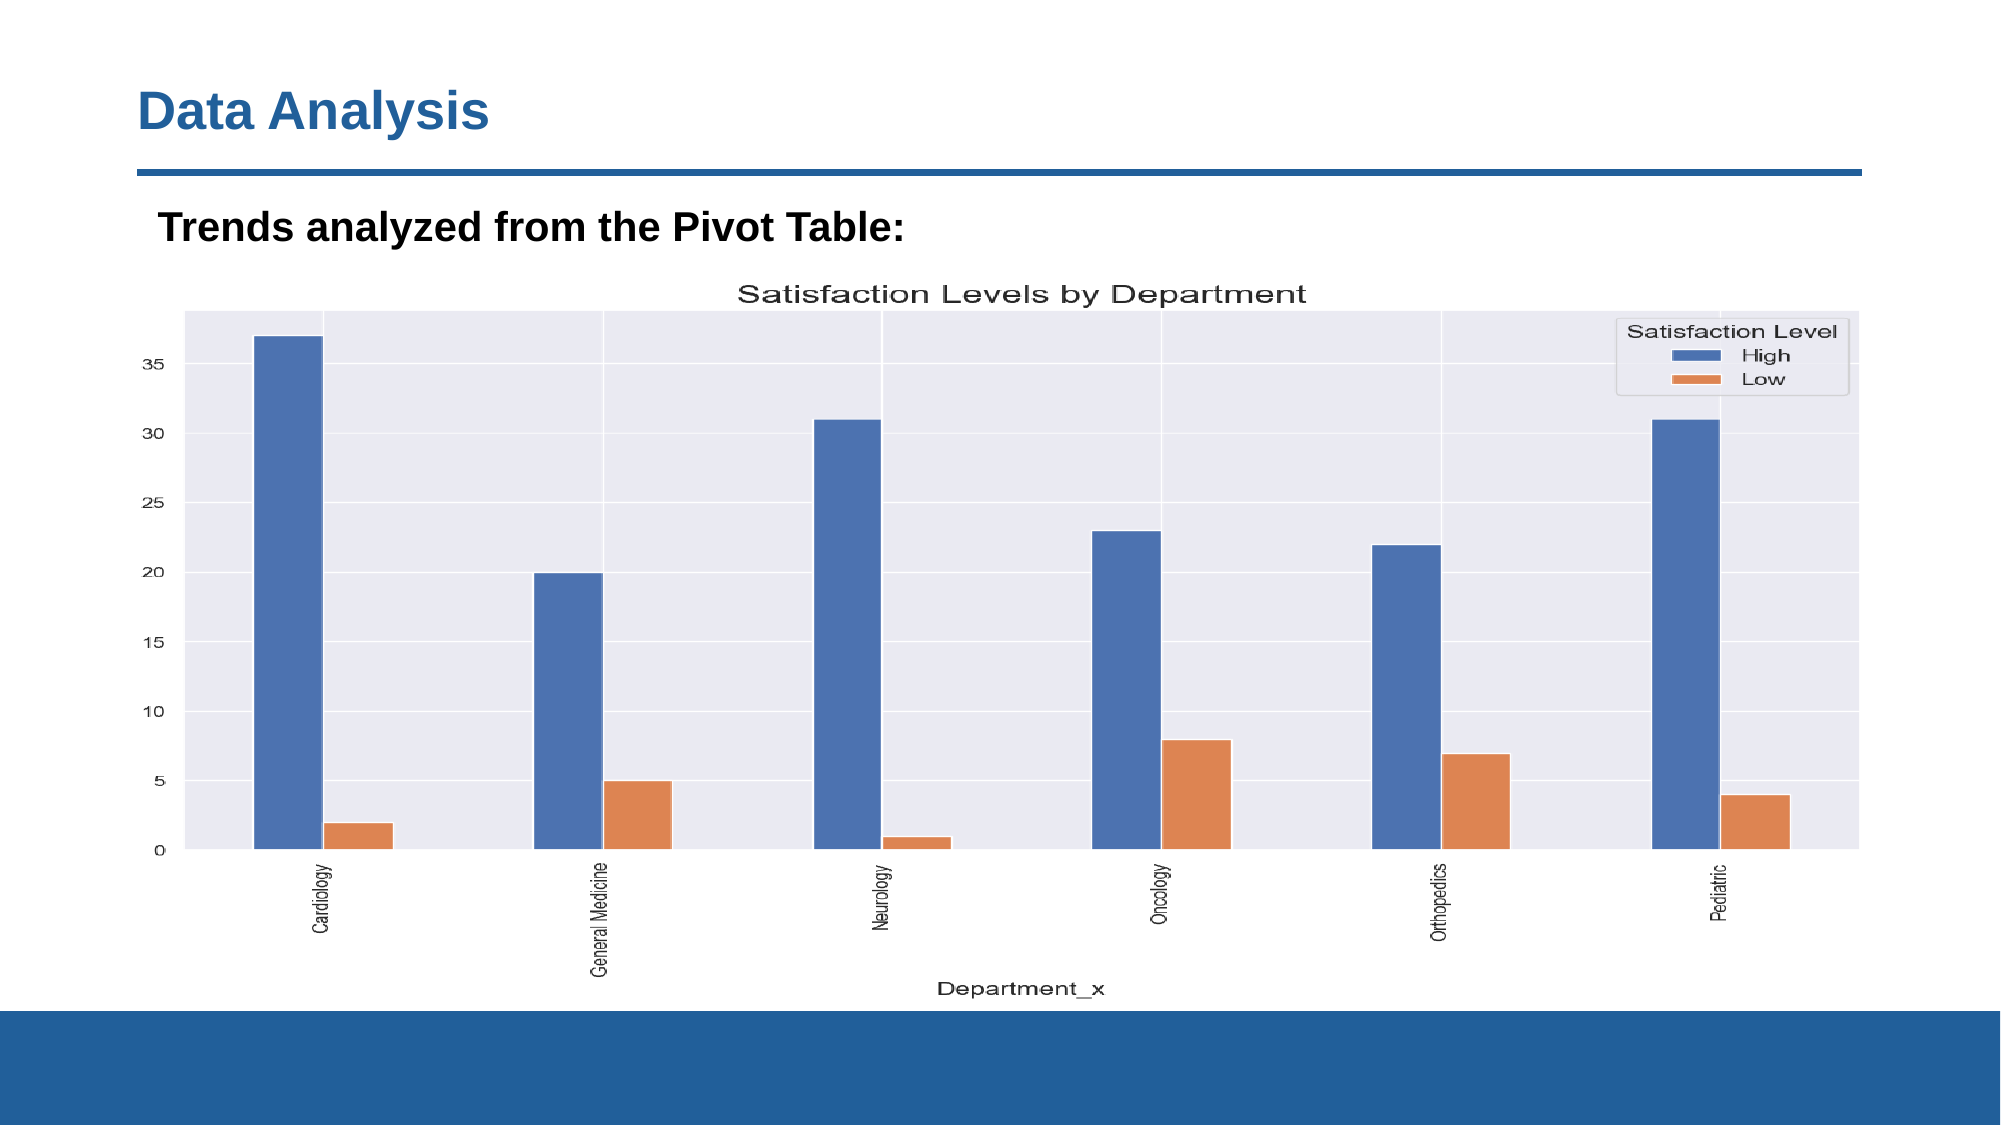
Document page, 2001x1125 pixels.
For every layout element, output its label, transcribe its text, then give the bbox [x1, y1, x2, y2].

picture [126, 275, 1874, 1006]
list Trends analyzed from the Pivot Table: [142, 197, 1868, 275]
title Data Analysis [122, 55, 1847, 168]
